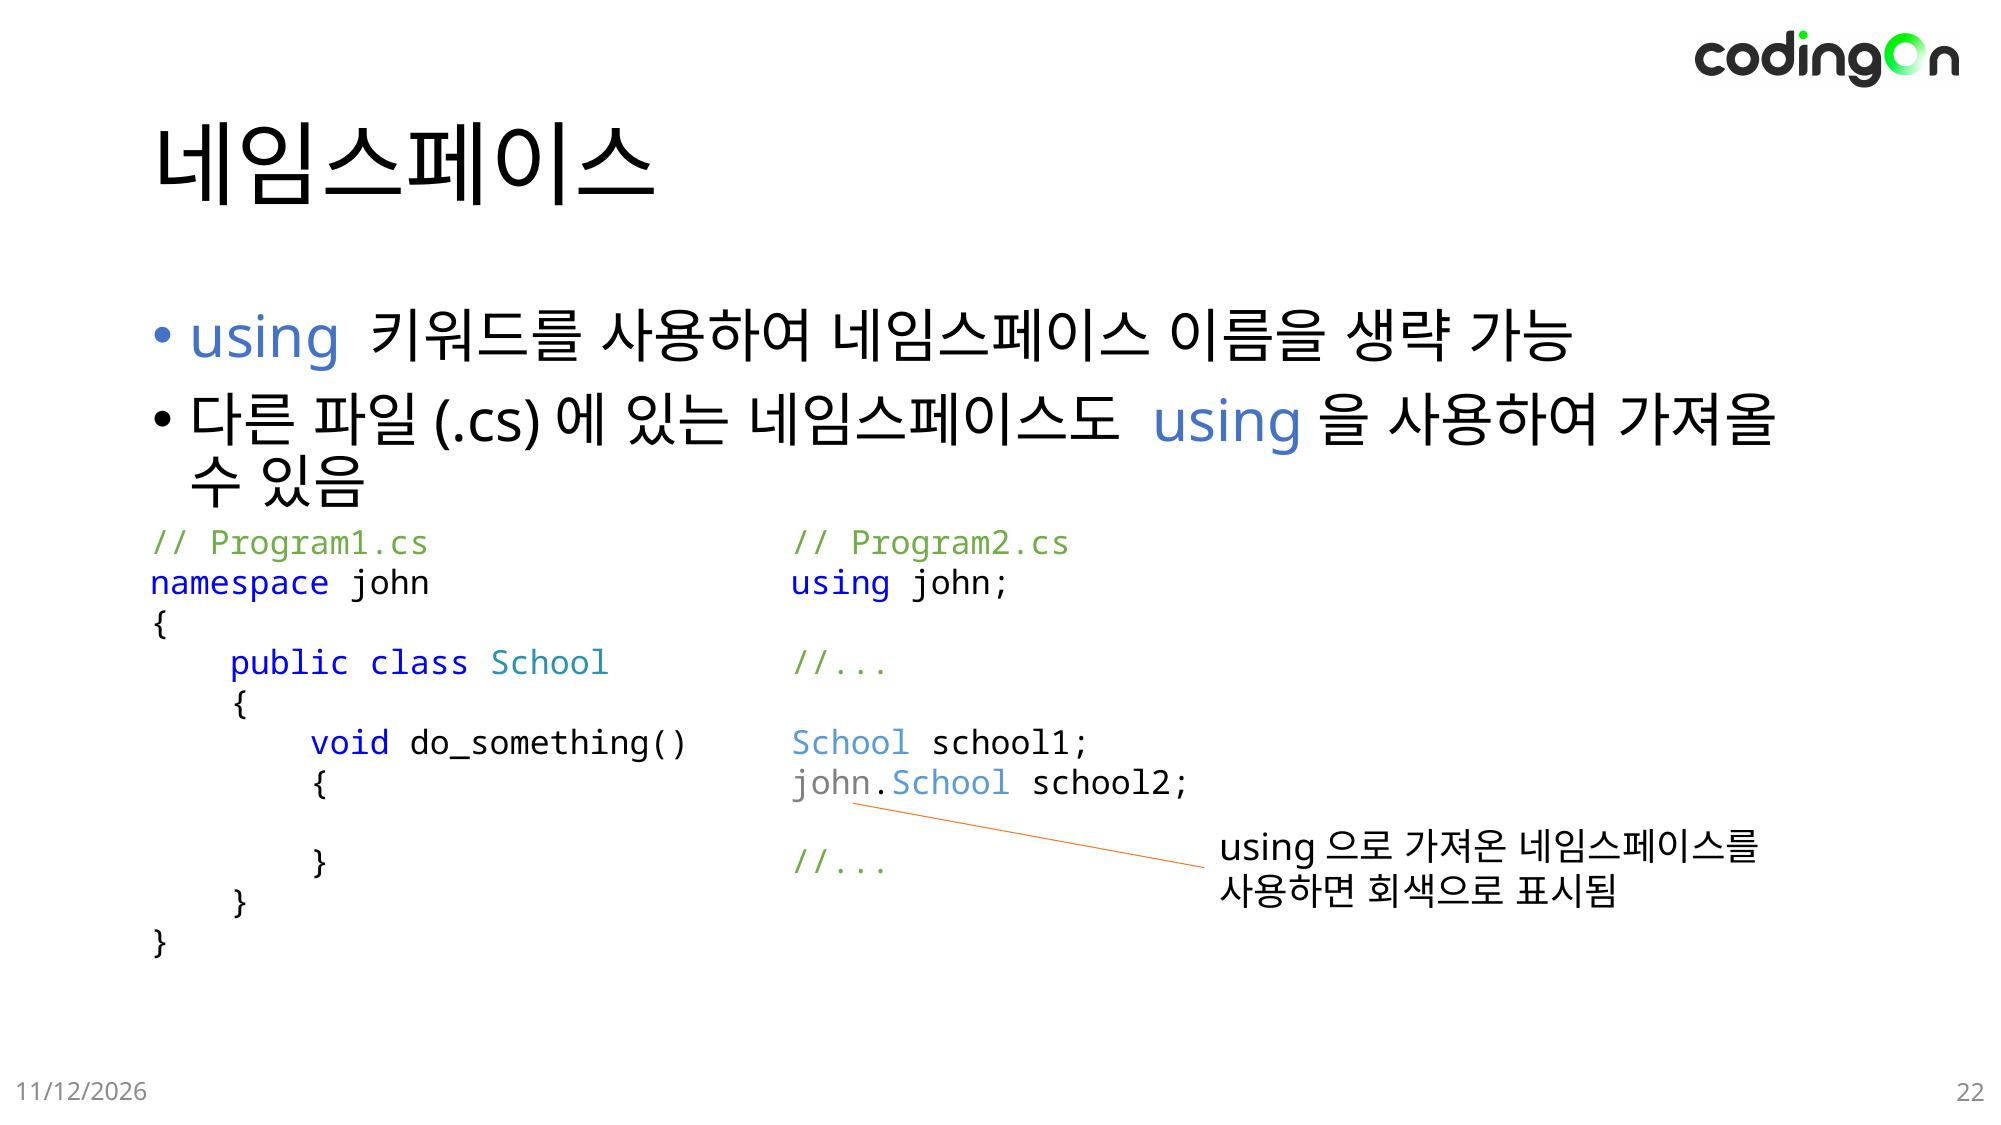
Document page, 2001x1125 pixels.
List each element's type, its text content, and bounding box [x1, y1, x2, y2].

text_box using으로 가져온 네임스페이스를 사용하면 회색으로 표시됨 [1204, 815, 1786, 920]
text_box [853, 803, 1224, 869]
list using 키워드를 사용하여 네임스페이스 이름을 생략 가능 다른 파일(.cs)에 있는 네임스페이스도 using을 사용하여 가져올 수 있음 [137, 299, 1863, 1014]
title 네임스페이스 [137, 59, 1863, 278]
picture [1695, 30, 1959, 88]
text_box // Program2.cs using john; //... School school1; john.School school2; //... [776, 513, 1307, 888]
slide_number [0, 1062, 450, 1123]
text_box // Program1.cs namespace john { public class School { void do_something() { } } } [135, 513, 730, 968]
slide_number 22 [1550, 1063, 2000, 1124]
